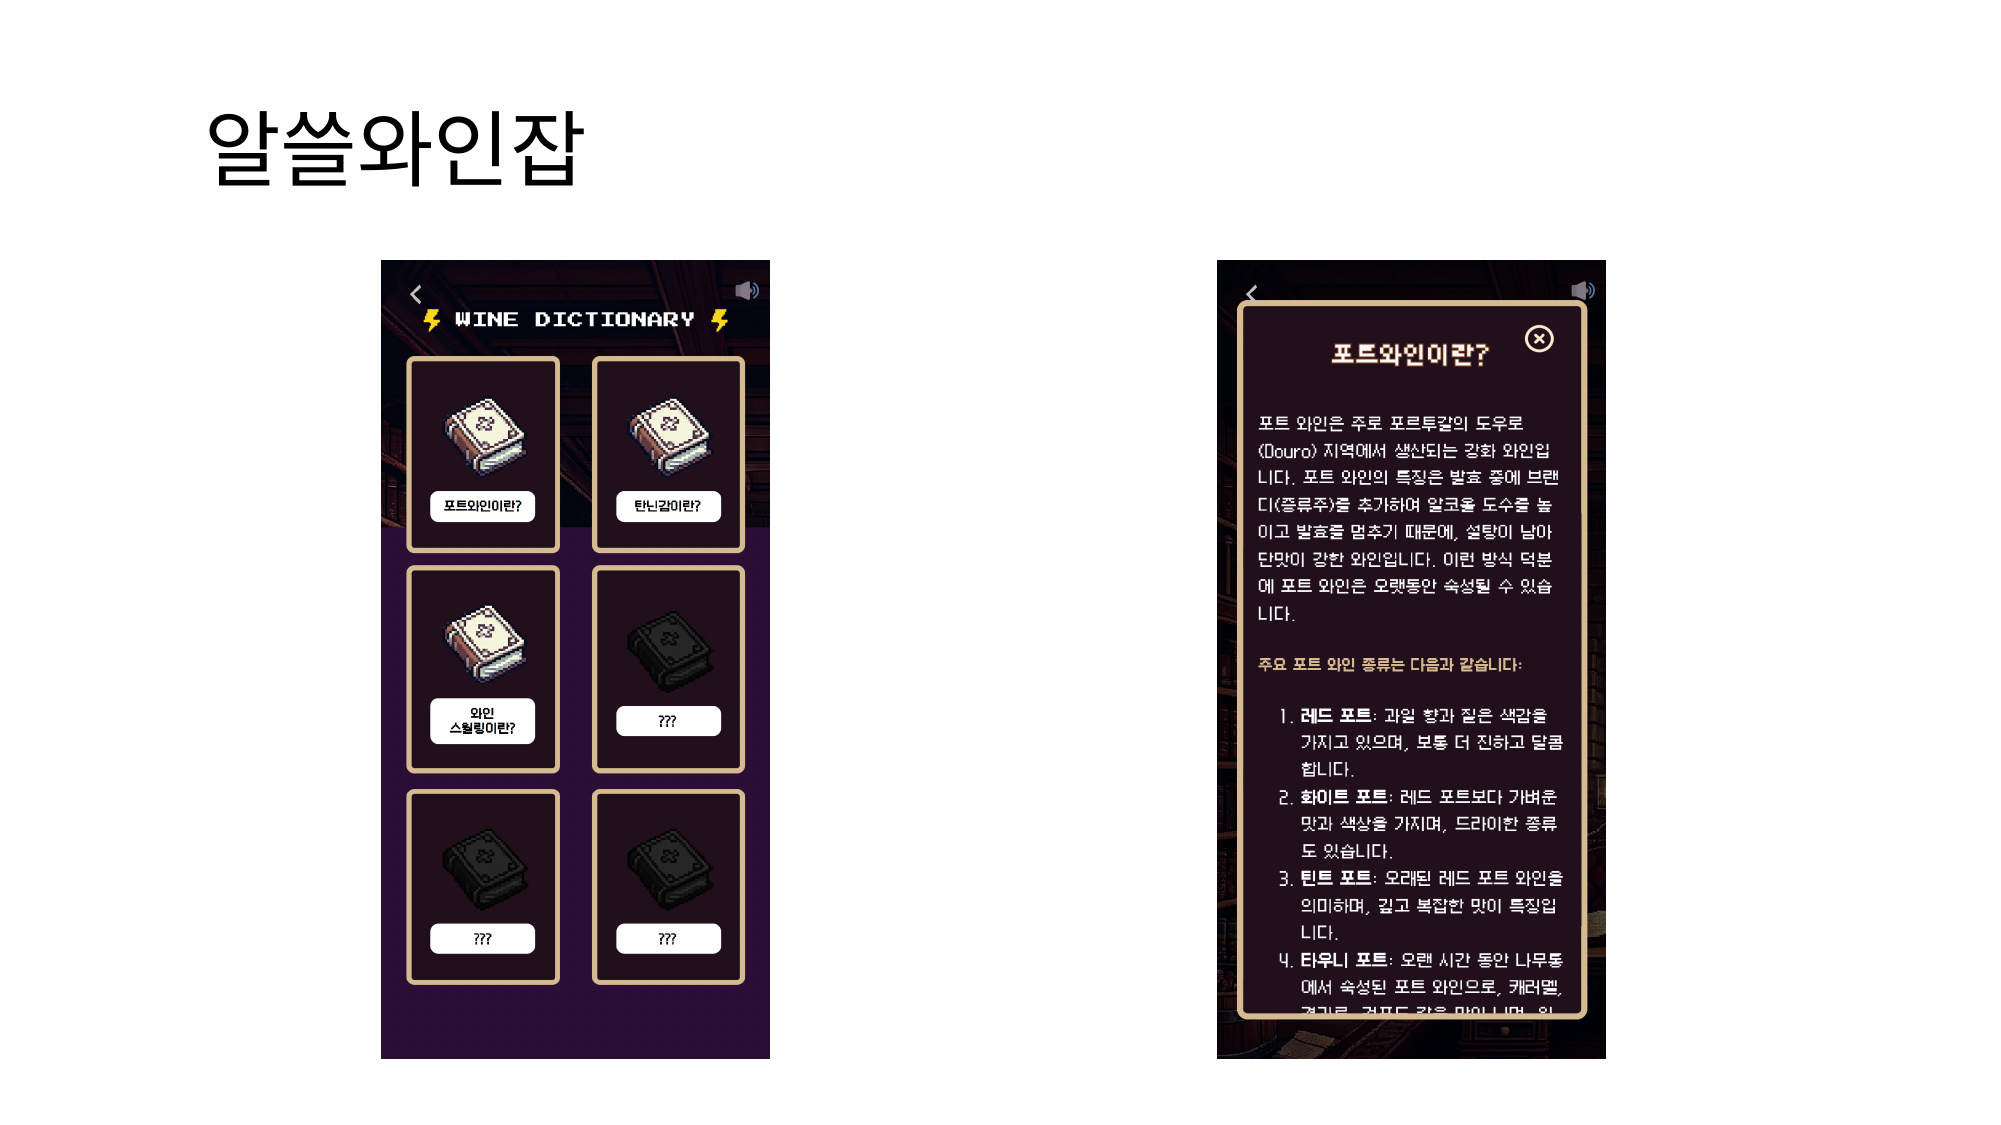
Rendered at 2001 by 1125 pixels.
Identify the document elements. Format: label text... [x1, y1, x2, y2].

text_box 알쓸와인잡 [102, 89, 689, 205]
picture [1217, 260, 1606, 1059]
picture [381, 260, 770, 1059]
